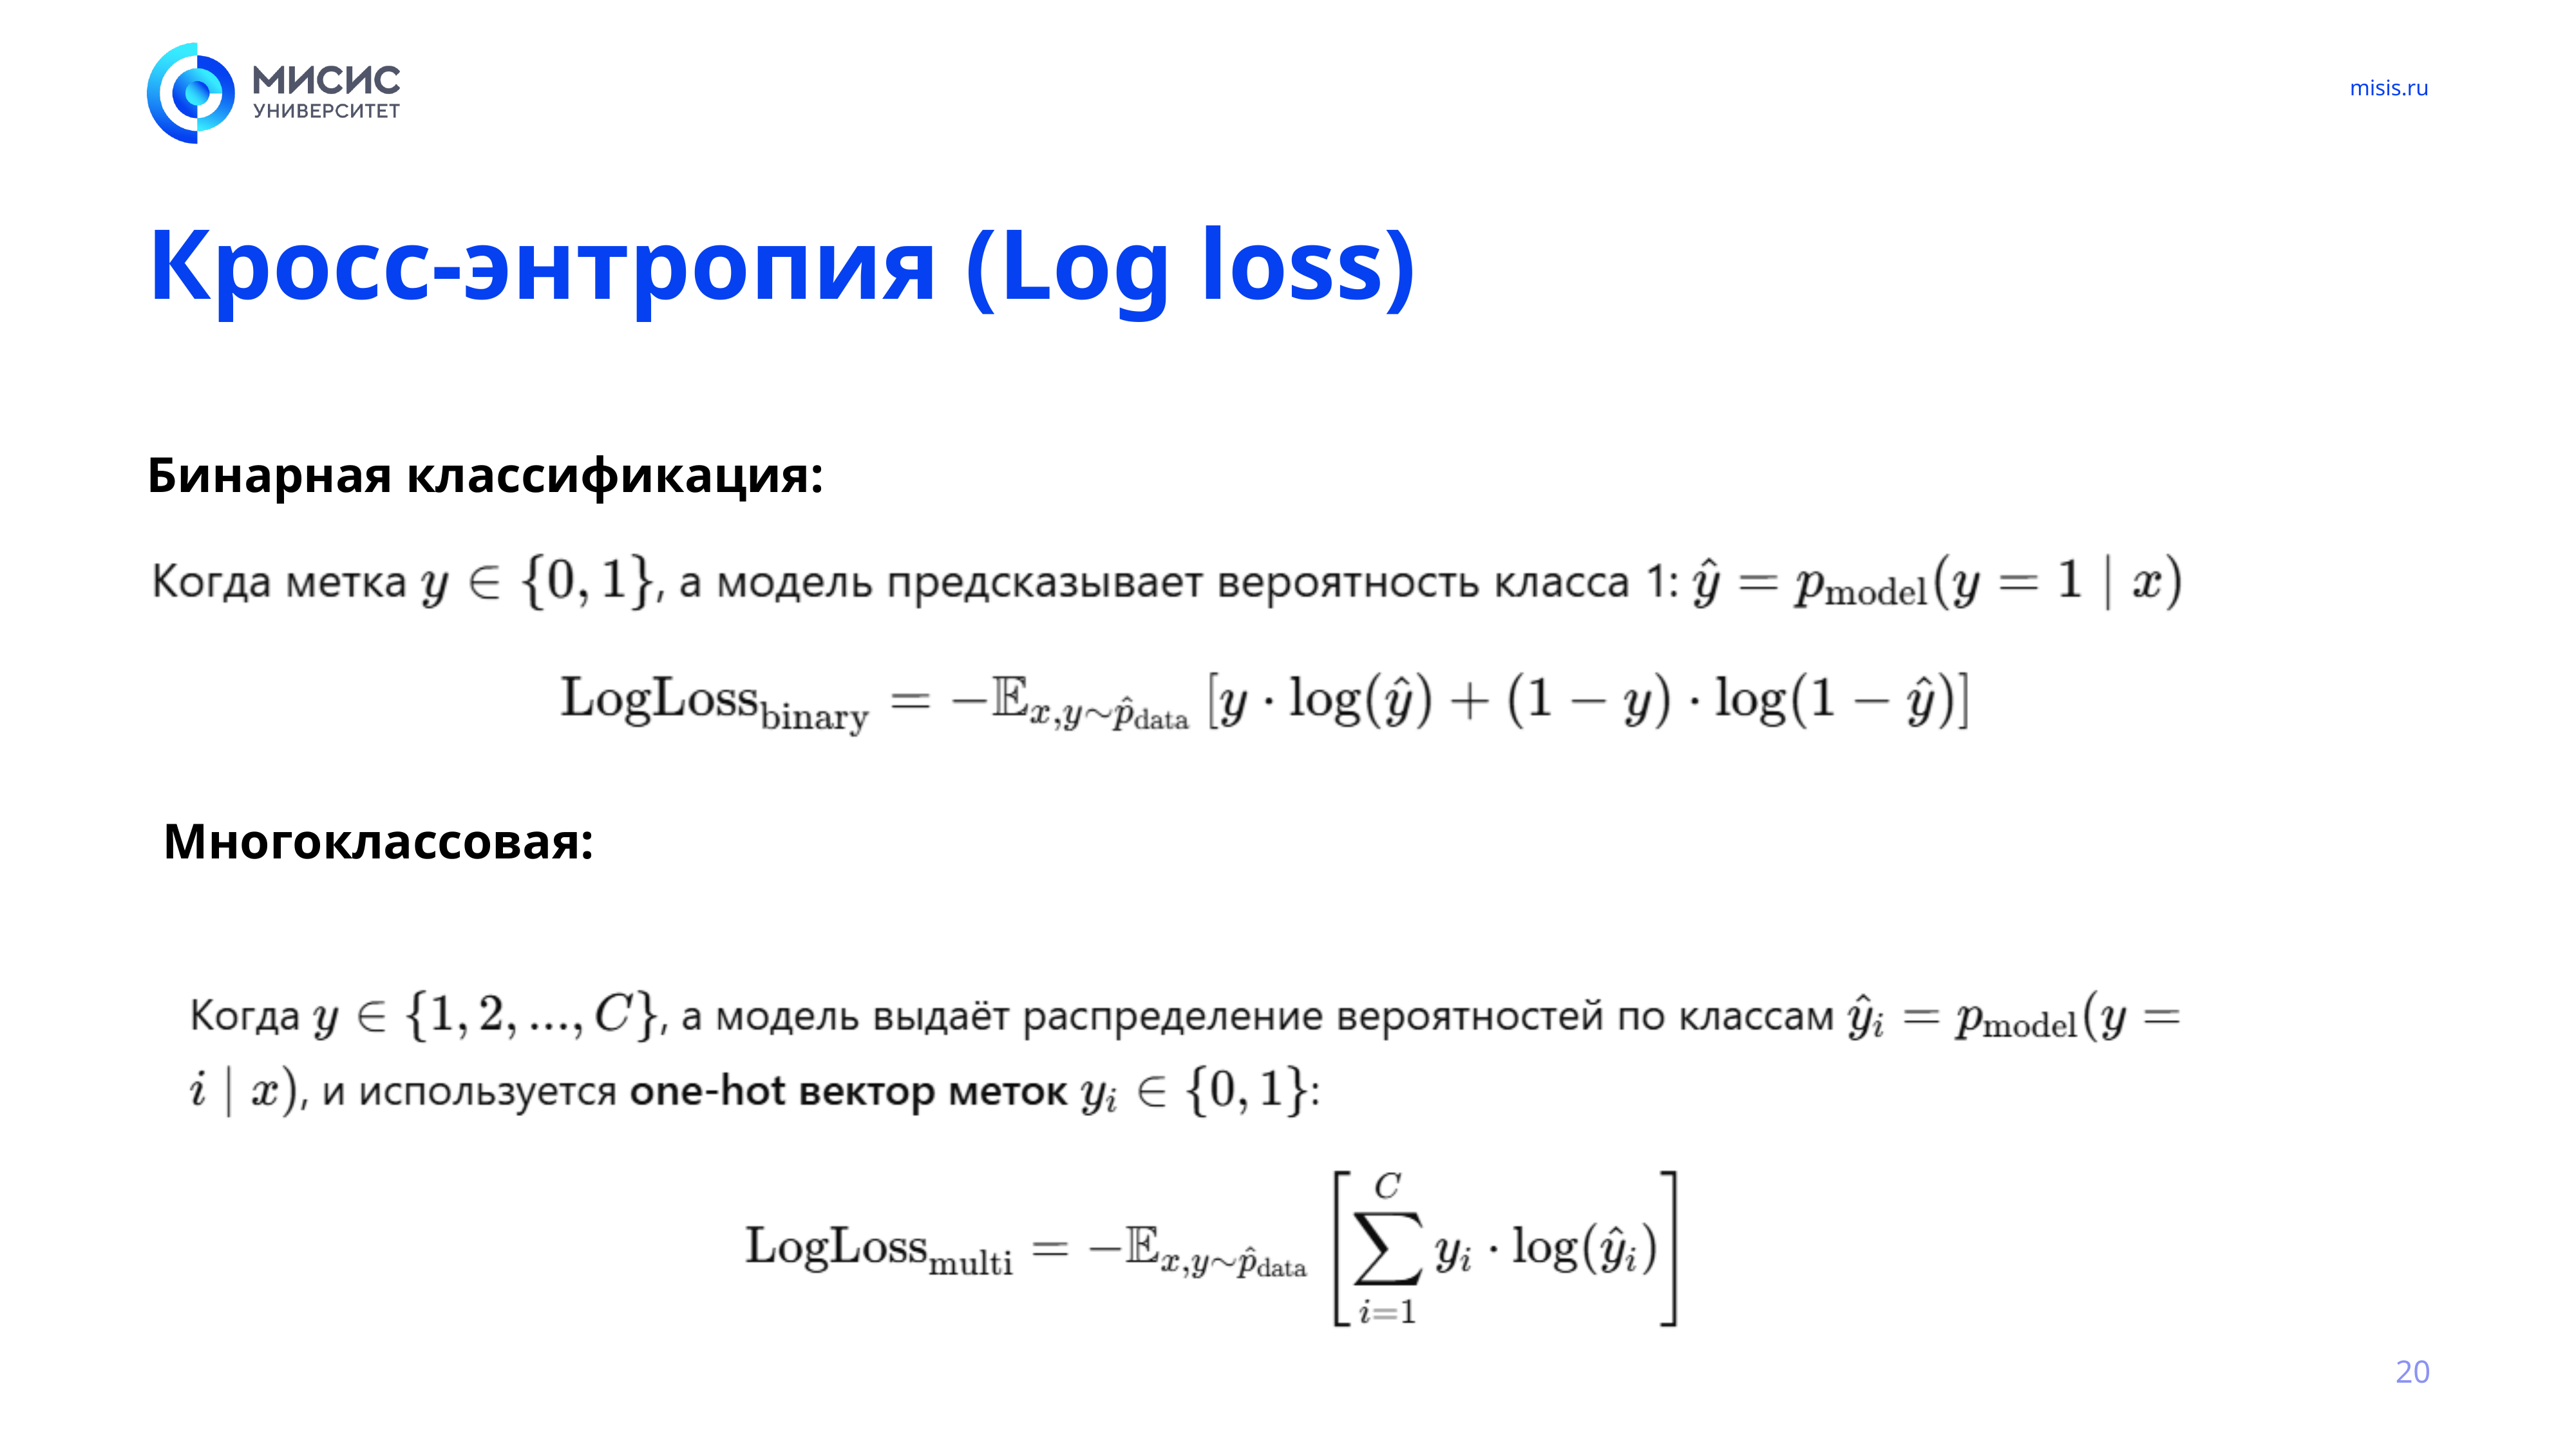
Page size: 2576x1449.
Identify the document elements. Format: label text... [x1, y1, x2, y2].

picture [137, 543, 2210, 770]
picture [147, 42, 401, 144]
title Кросс-энтропия (Log loss) [137, 223, 2230, 341]
text_box Бинарная классификация: [137, 439, 1425, 507]
picture [153, 971, 2226, 1372]
text_box Многоклассовая: [153, 806, 1441, 874]
slide_number 20 [2092, 1334, 2441, 1412]
